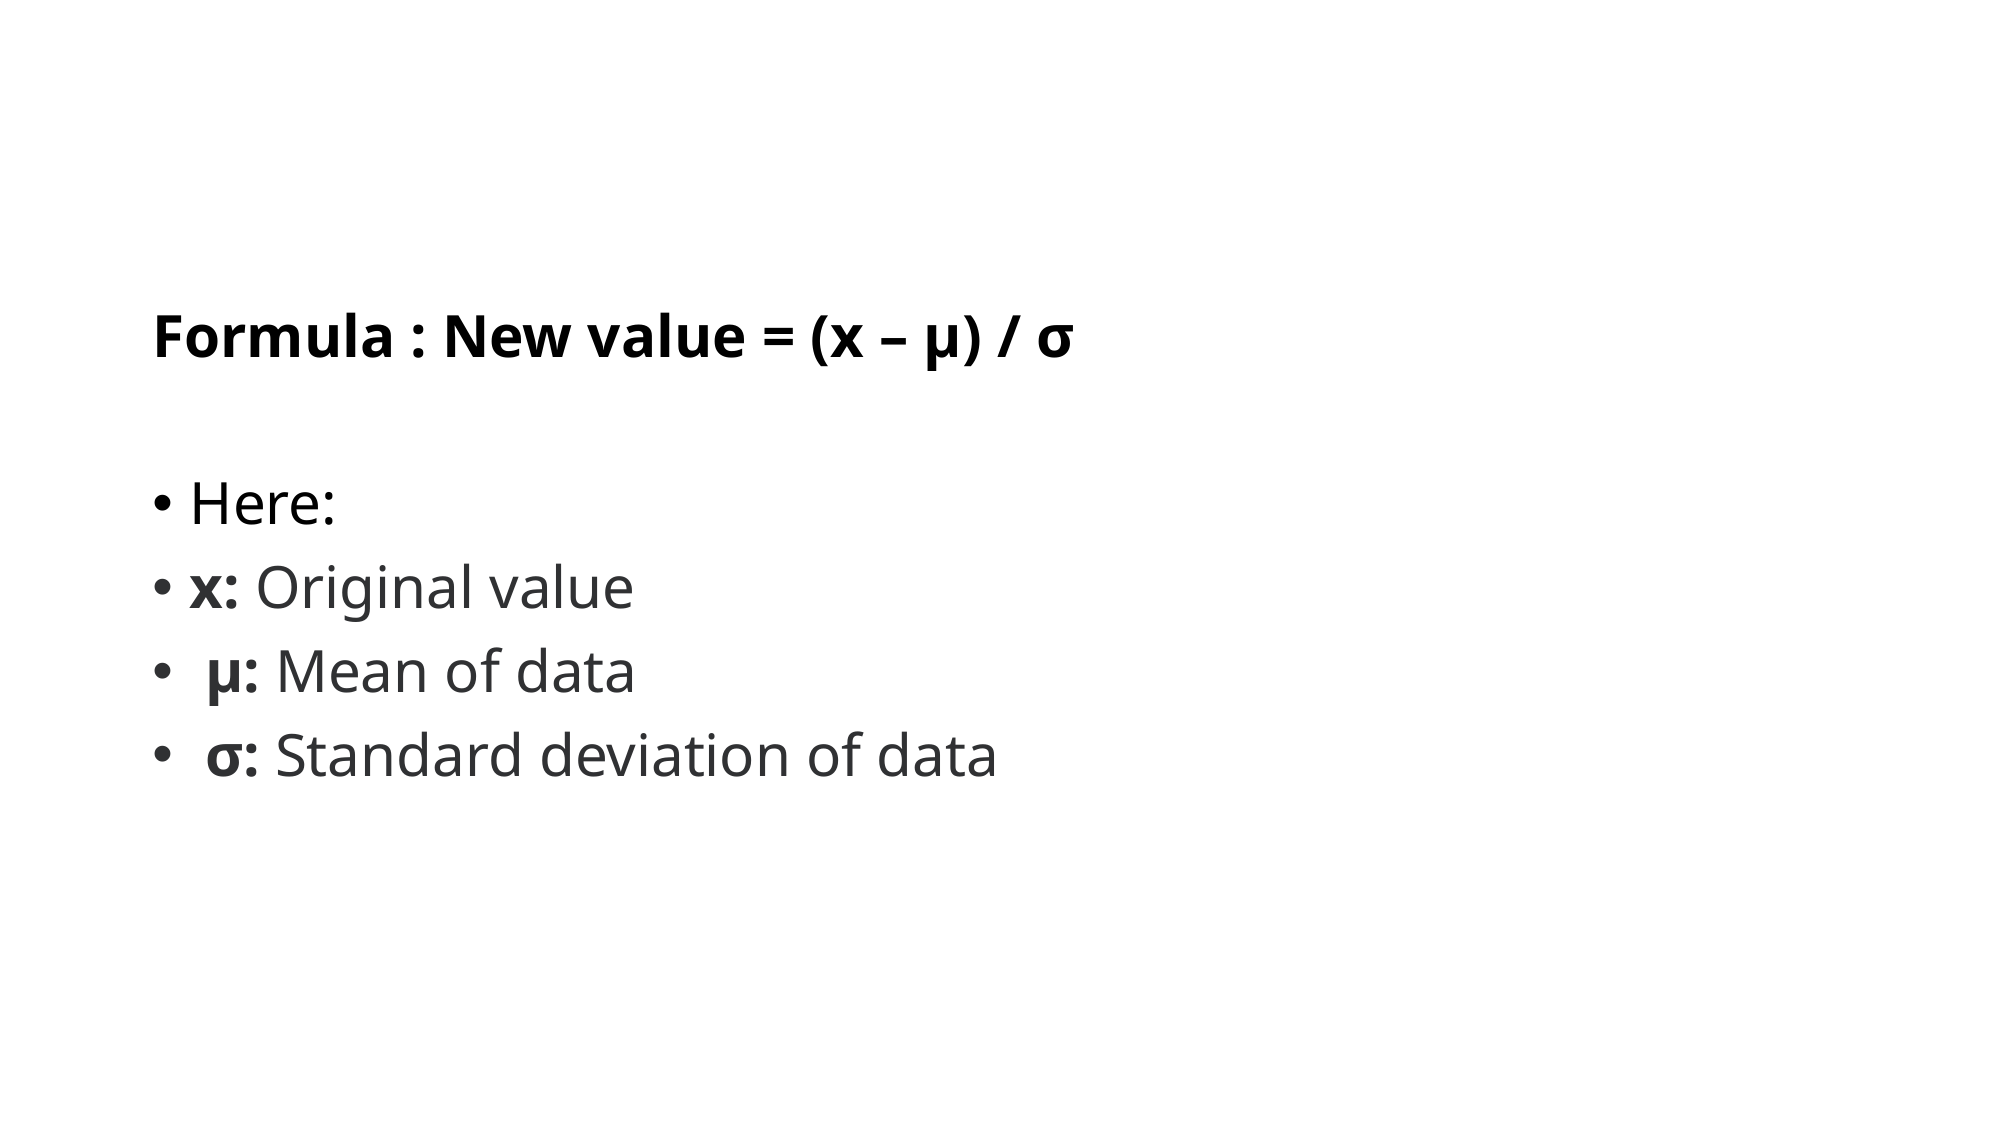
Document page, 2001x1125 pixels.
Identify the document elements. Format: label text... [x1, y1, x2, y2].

list Formula : New value = (x – μ) / σ Here: x: Original value μ: Mean of data σ: Standard deviation of data [137, 299, 1863, 1014]
